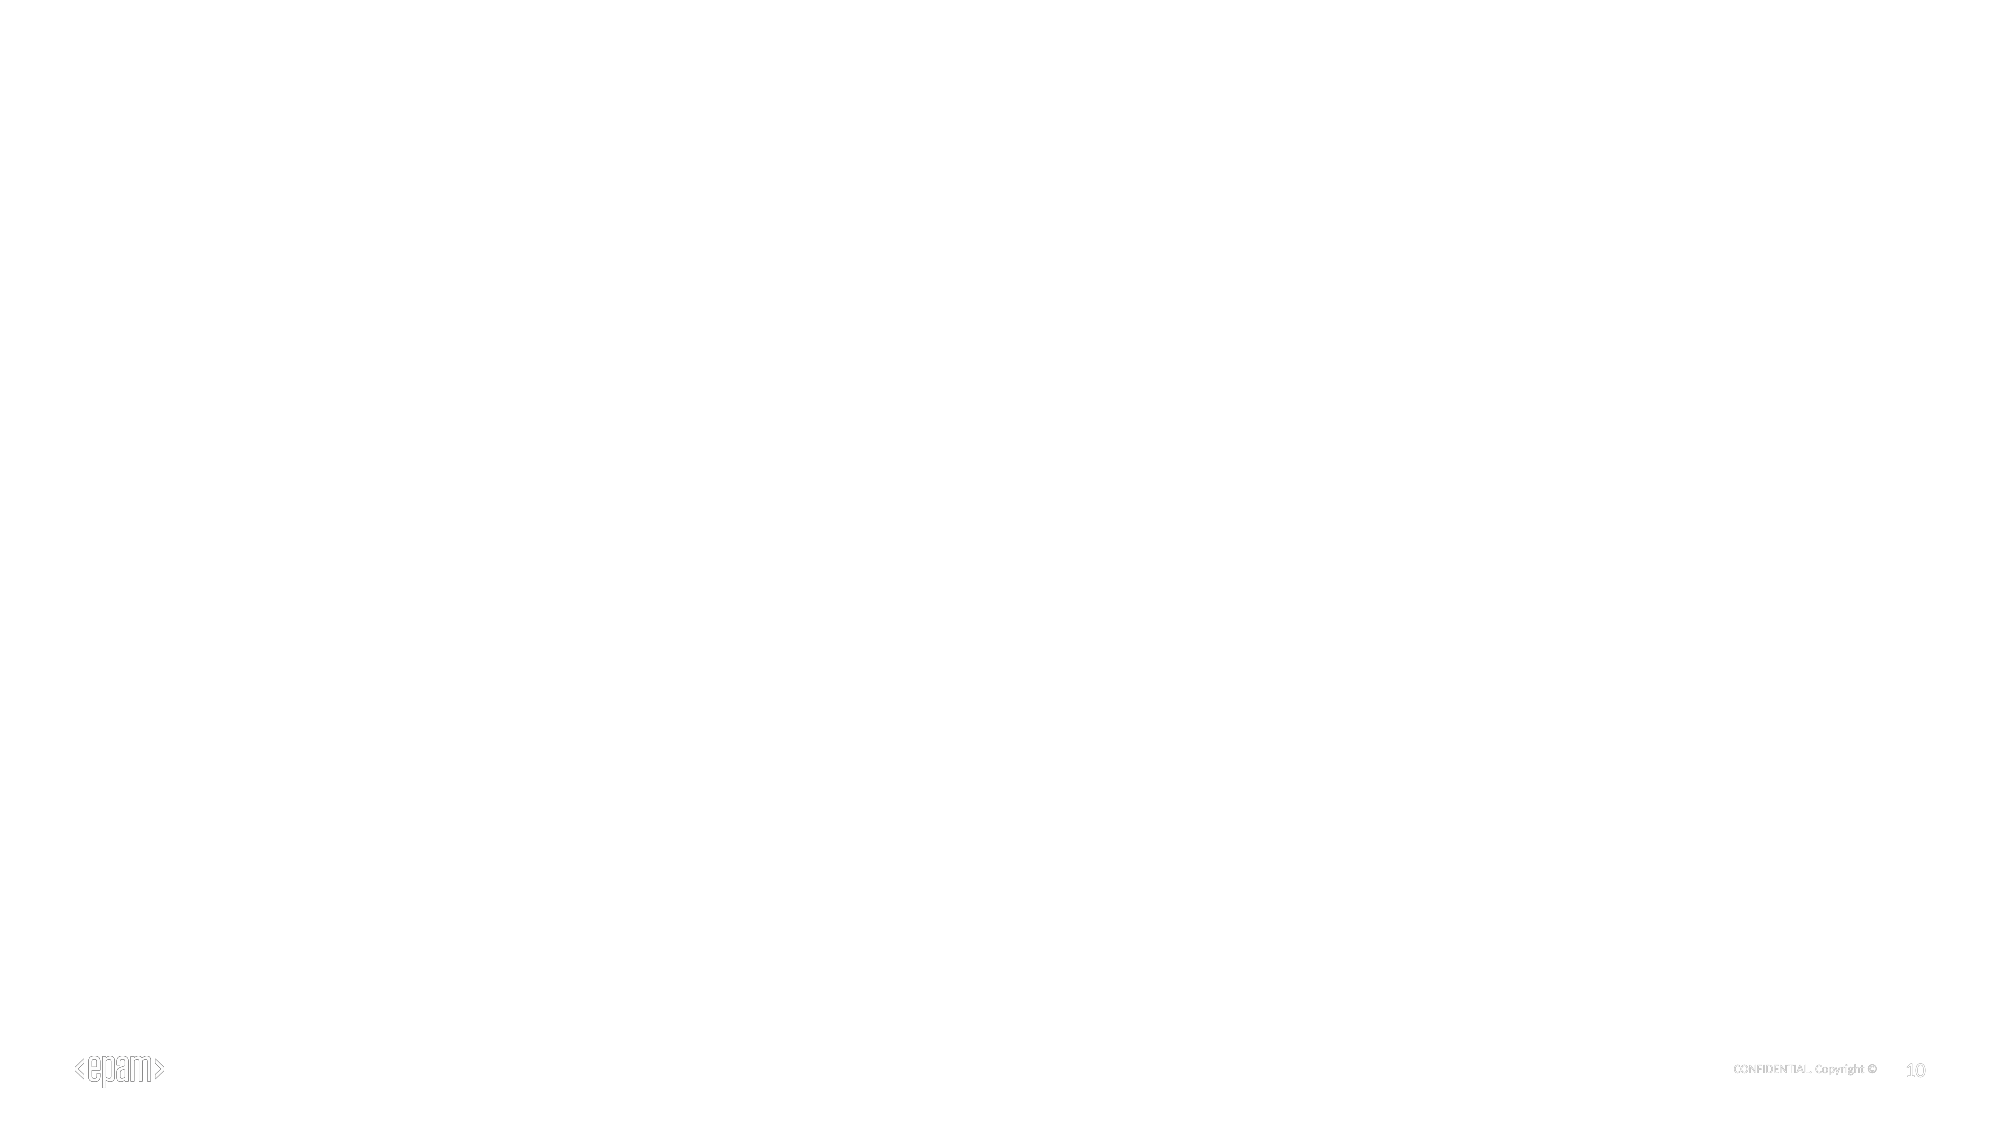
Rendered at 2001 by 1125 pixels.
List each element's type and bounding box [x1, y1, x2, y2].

picture [75, 1056, 164, 1088]
